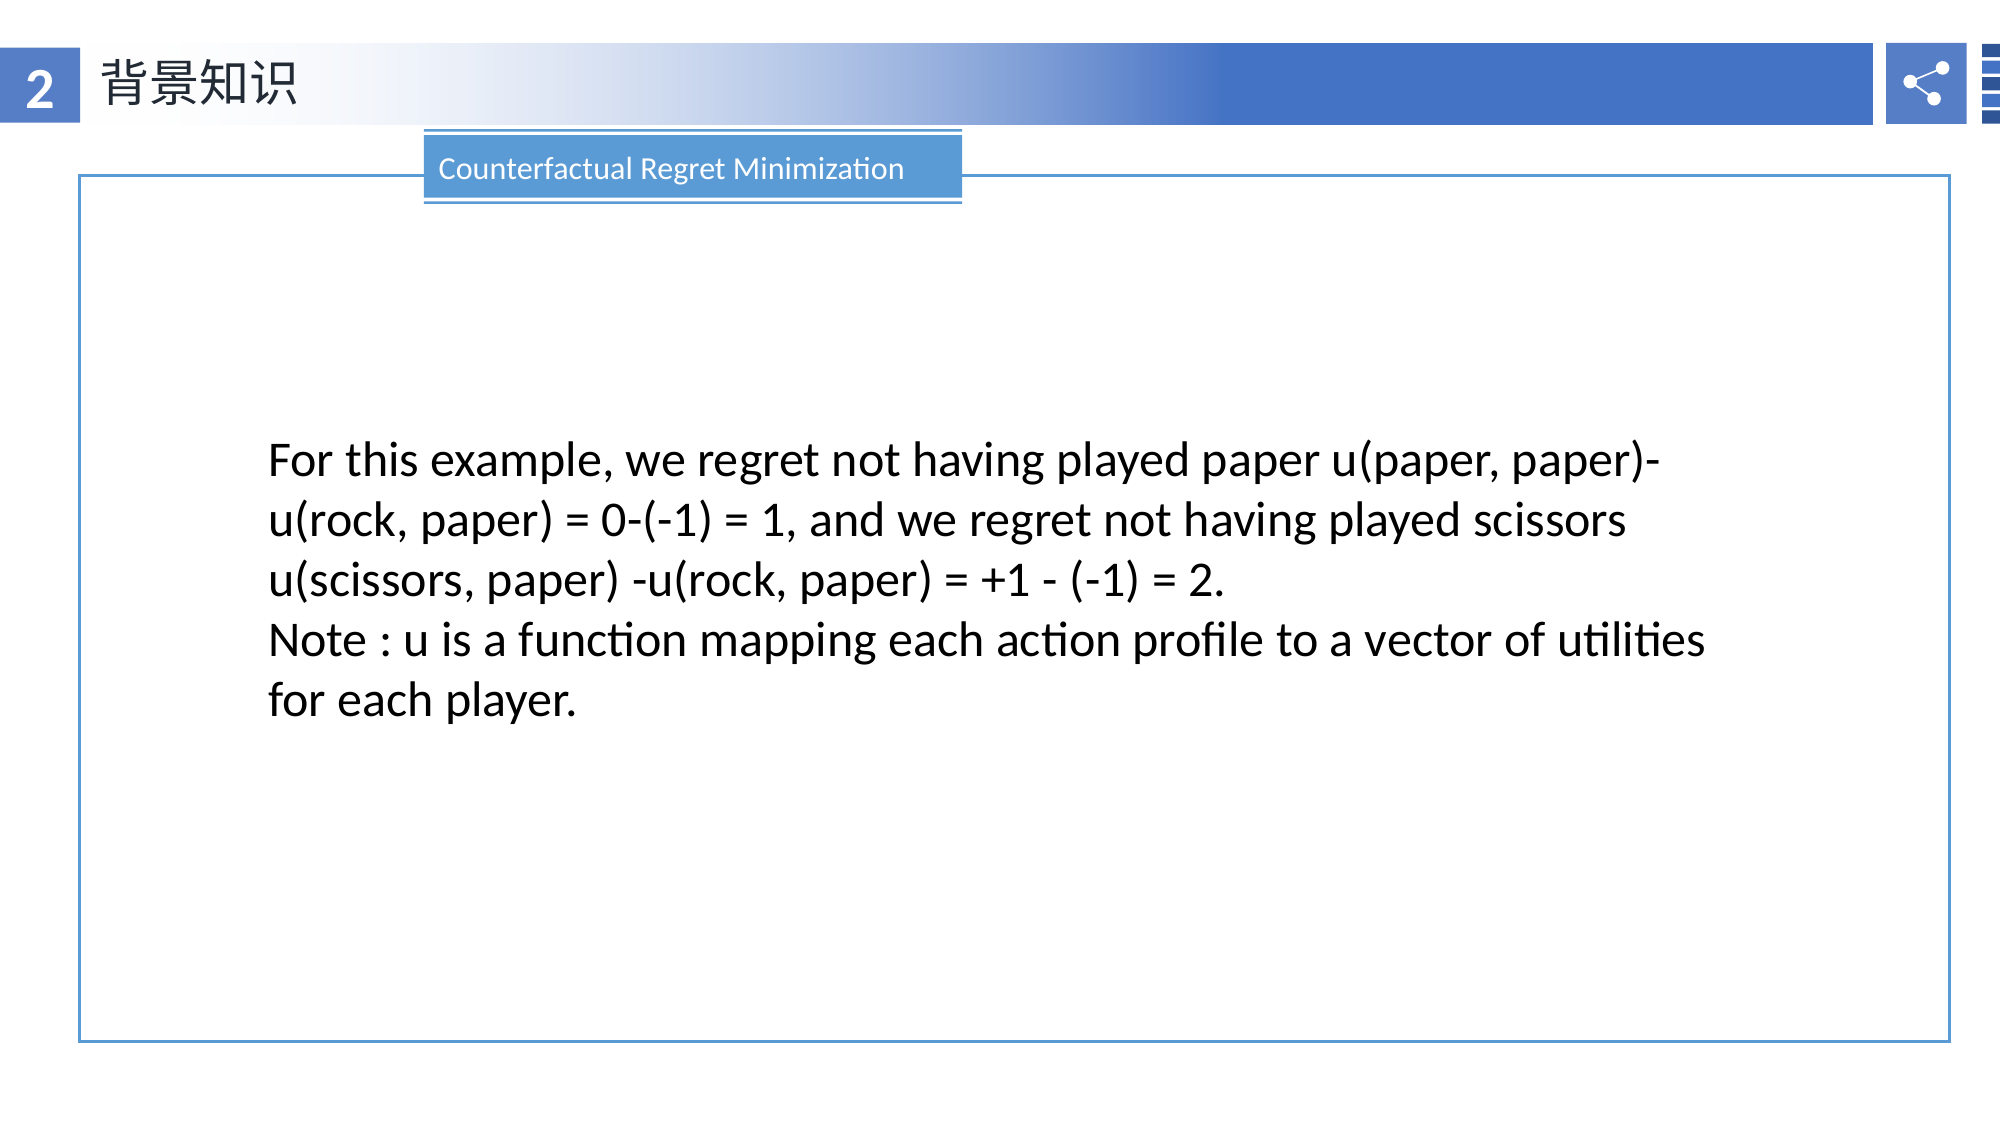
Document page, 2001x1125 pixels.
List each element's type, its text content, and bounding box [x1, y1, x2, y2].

text_box Counterfactual Regret Minimization [423, 200, 963, 205]
text_box For this example, we regret not having played paper u(paper, paper)-u(rock, paper) = 0-(-1) = 1, and we regret not having played scissors u(scissors, paper) -u(rock, paper) = +1 - (-1) = 2. Note : u is a function mapping each action profile to a vector of utilities for each player. [253, 419, 1754, 734]
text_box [0, 42, 2000, 130]
text_box Counterfactual Regret Minimization [423, 134, 963, 199]
text_box [78, 174, 1950, 1042]
